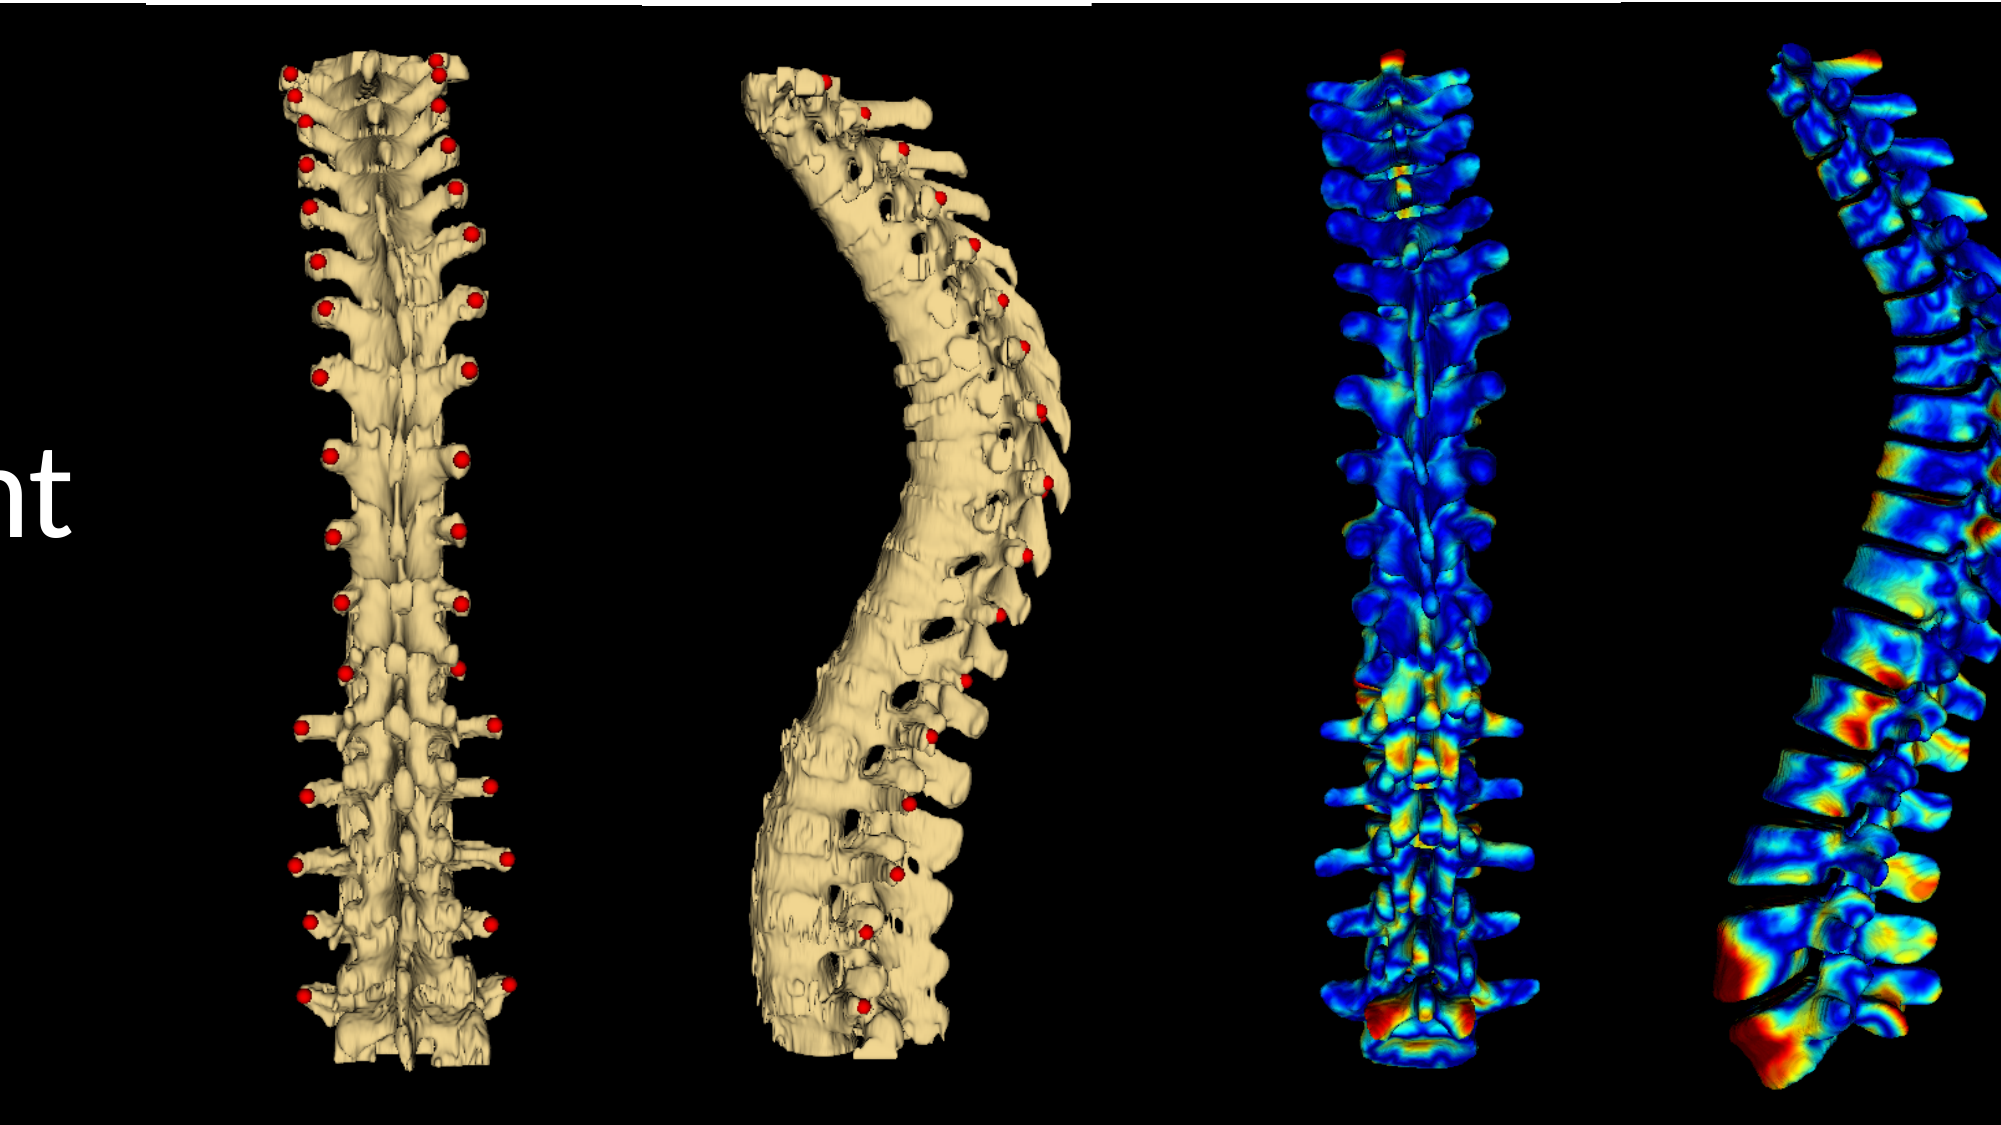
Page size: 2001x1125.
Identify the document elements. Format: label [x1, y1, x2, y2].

text_box [0, 2, 2000, 1125]
